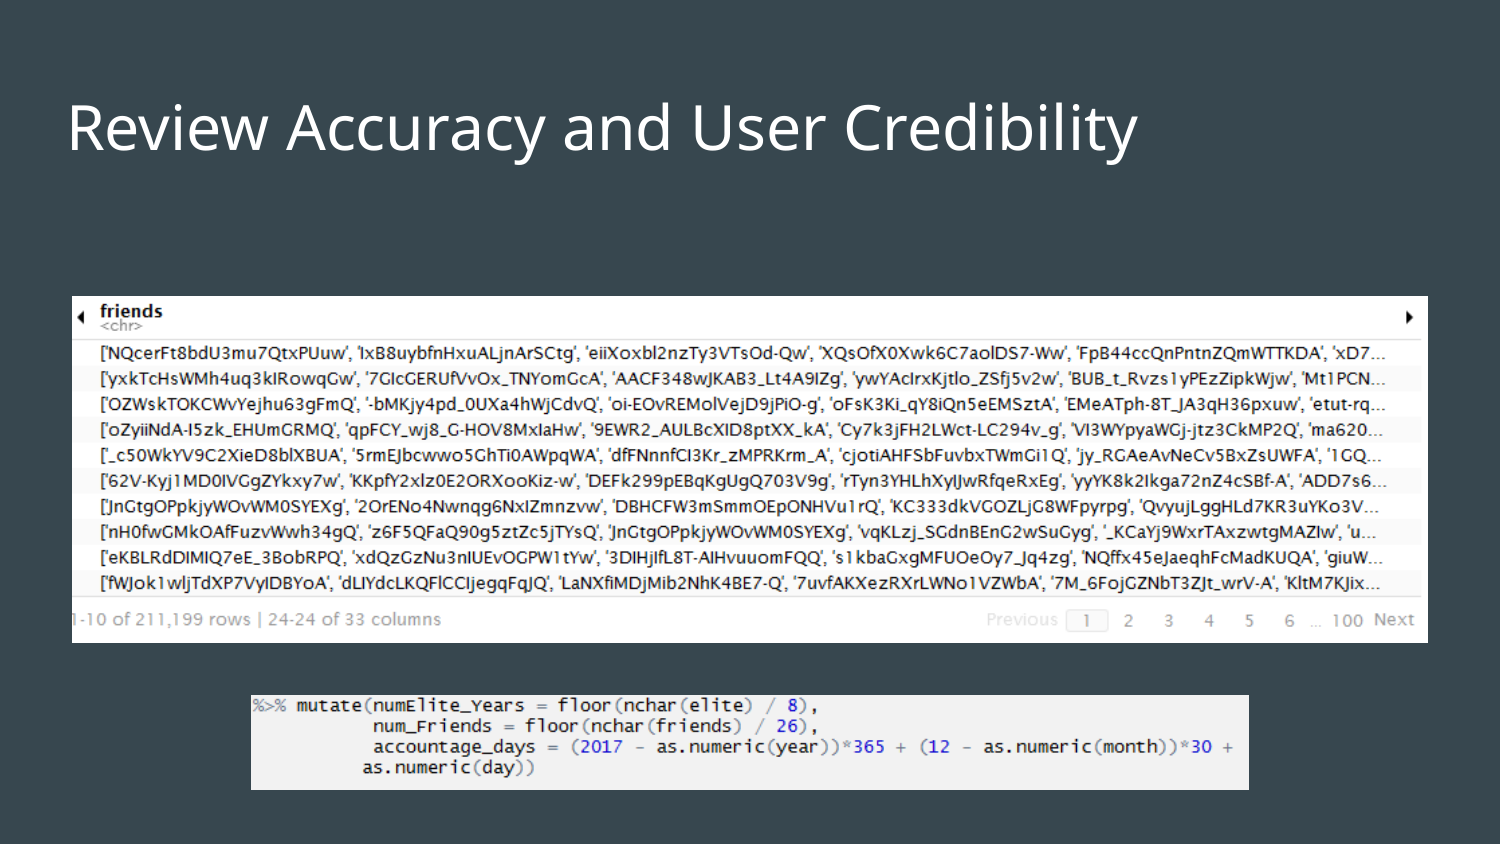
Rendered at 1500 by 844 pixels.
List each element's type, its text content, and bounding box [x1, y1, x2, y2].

picture [250, 695, 1250, 790]
picture [72, 296, 1428, 643]
title Review Accuracy and User Credibility [51, 72, 1449, 167]
